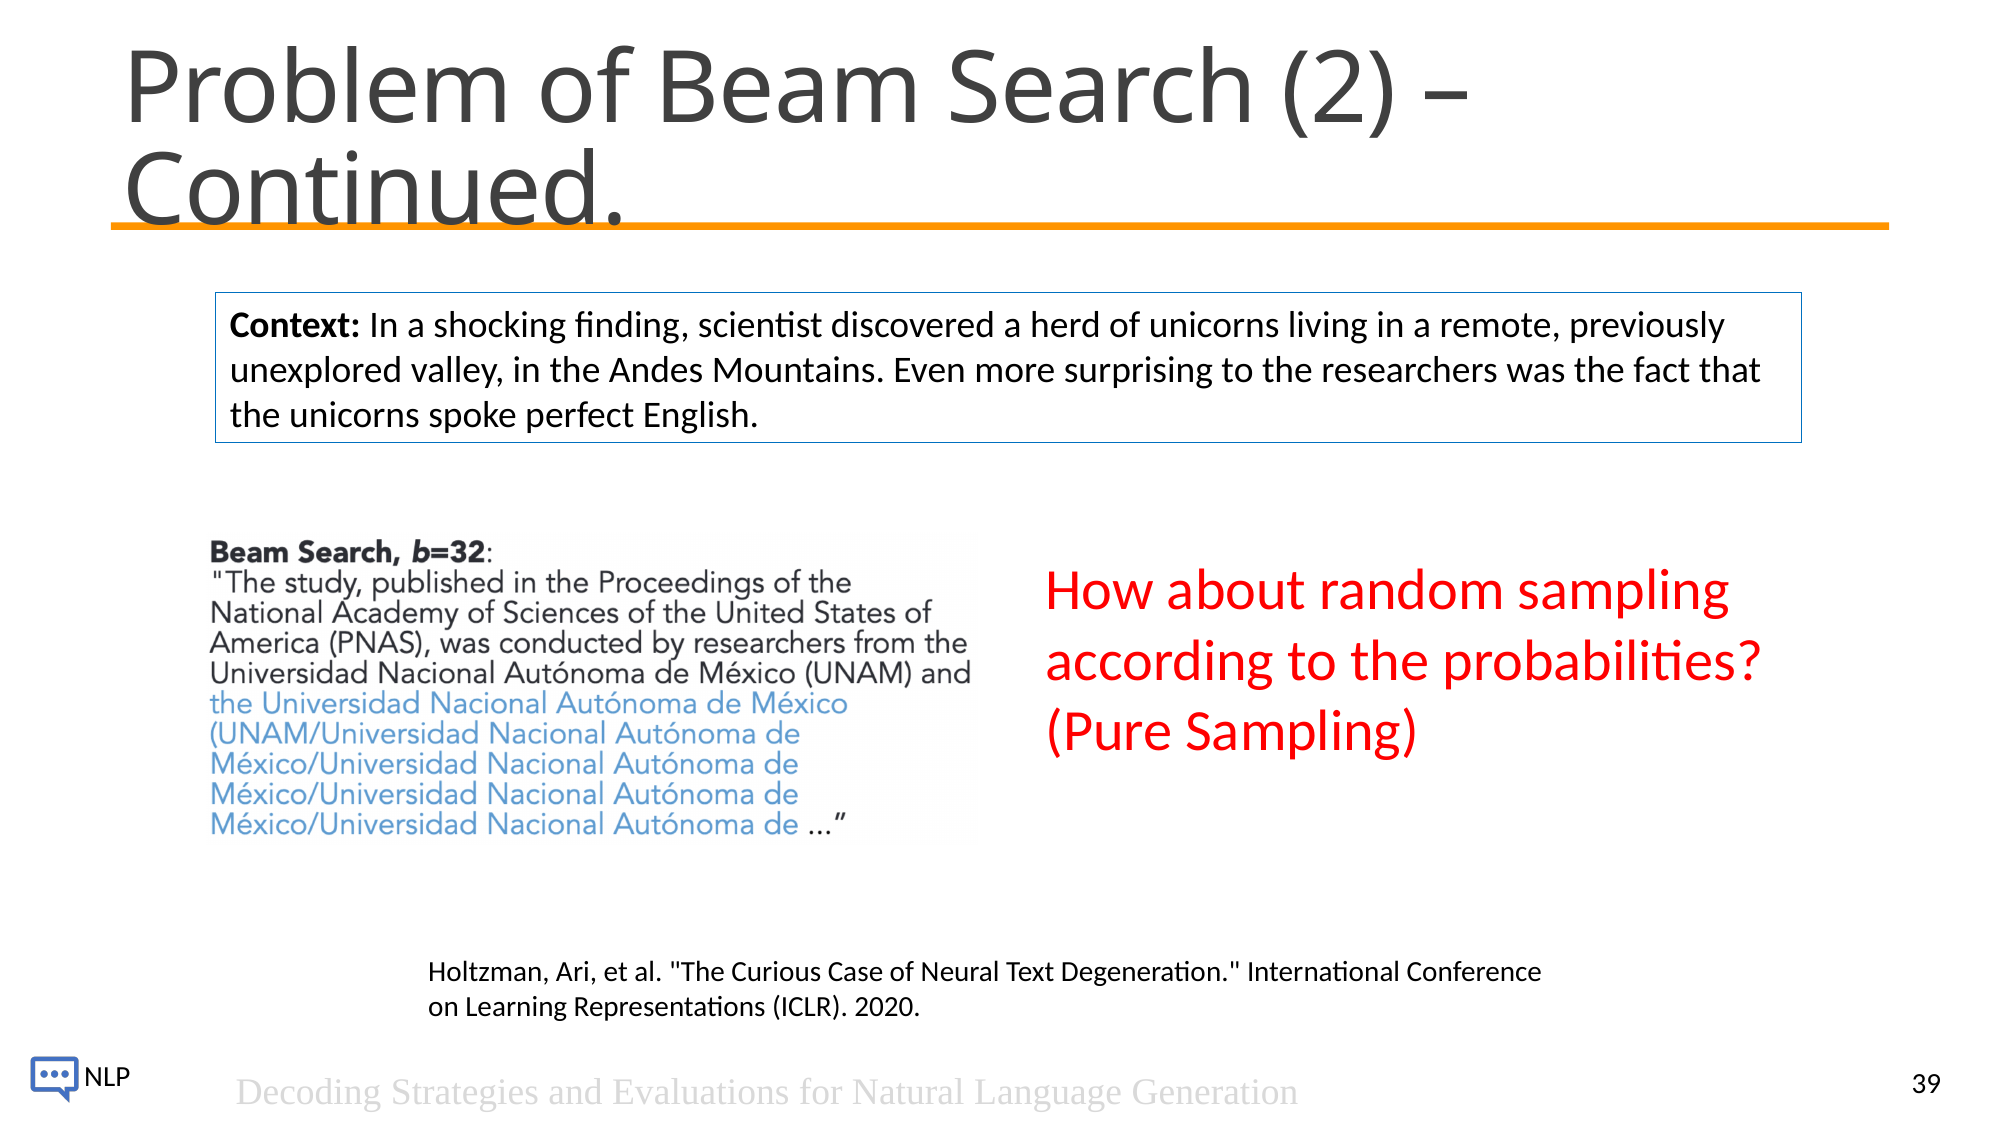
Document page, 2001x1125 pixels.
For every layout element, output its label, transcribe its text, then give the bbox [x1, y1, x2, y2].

picture [23, 1047, 86, 1110]
picture [205, 531, 978, 846]
title Problem of Beam Search (2) – Continued. [107, 58, 1899, 228]
text_box How about random sampling according to the probabilities? (Pure Sampling) [1030, 544, 1802, 769]
text_box Context: In a shocking finding, scientist discovered a herd of unicorns living in a remote, previously unexplored valley, in the Andes Mountains. Even more surprising to the researchers was the fact that the unicorns spoke perfect English. [215, 292, 1802, 443]
slide_number 39 [1740, 1052, 1957, 1113]
text_box Holtzman, Ari, et al. "The Curious Case of Neural Text Degeneration." International Conference on Learning Representations (ICLR). 2020. [413, 944, 1582, 1030]
text_box Decoding Strategies and Evaluations for Natural Language Generation [220, 1059, 1349, 1120]
